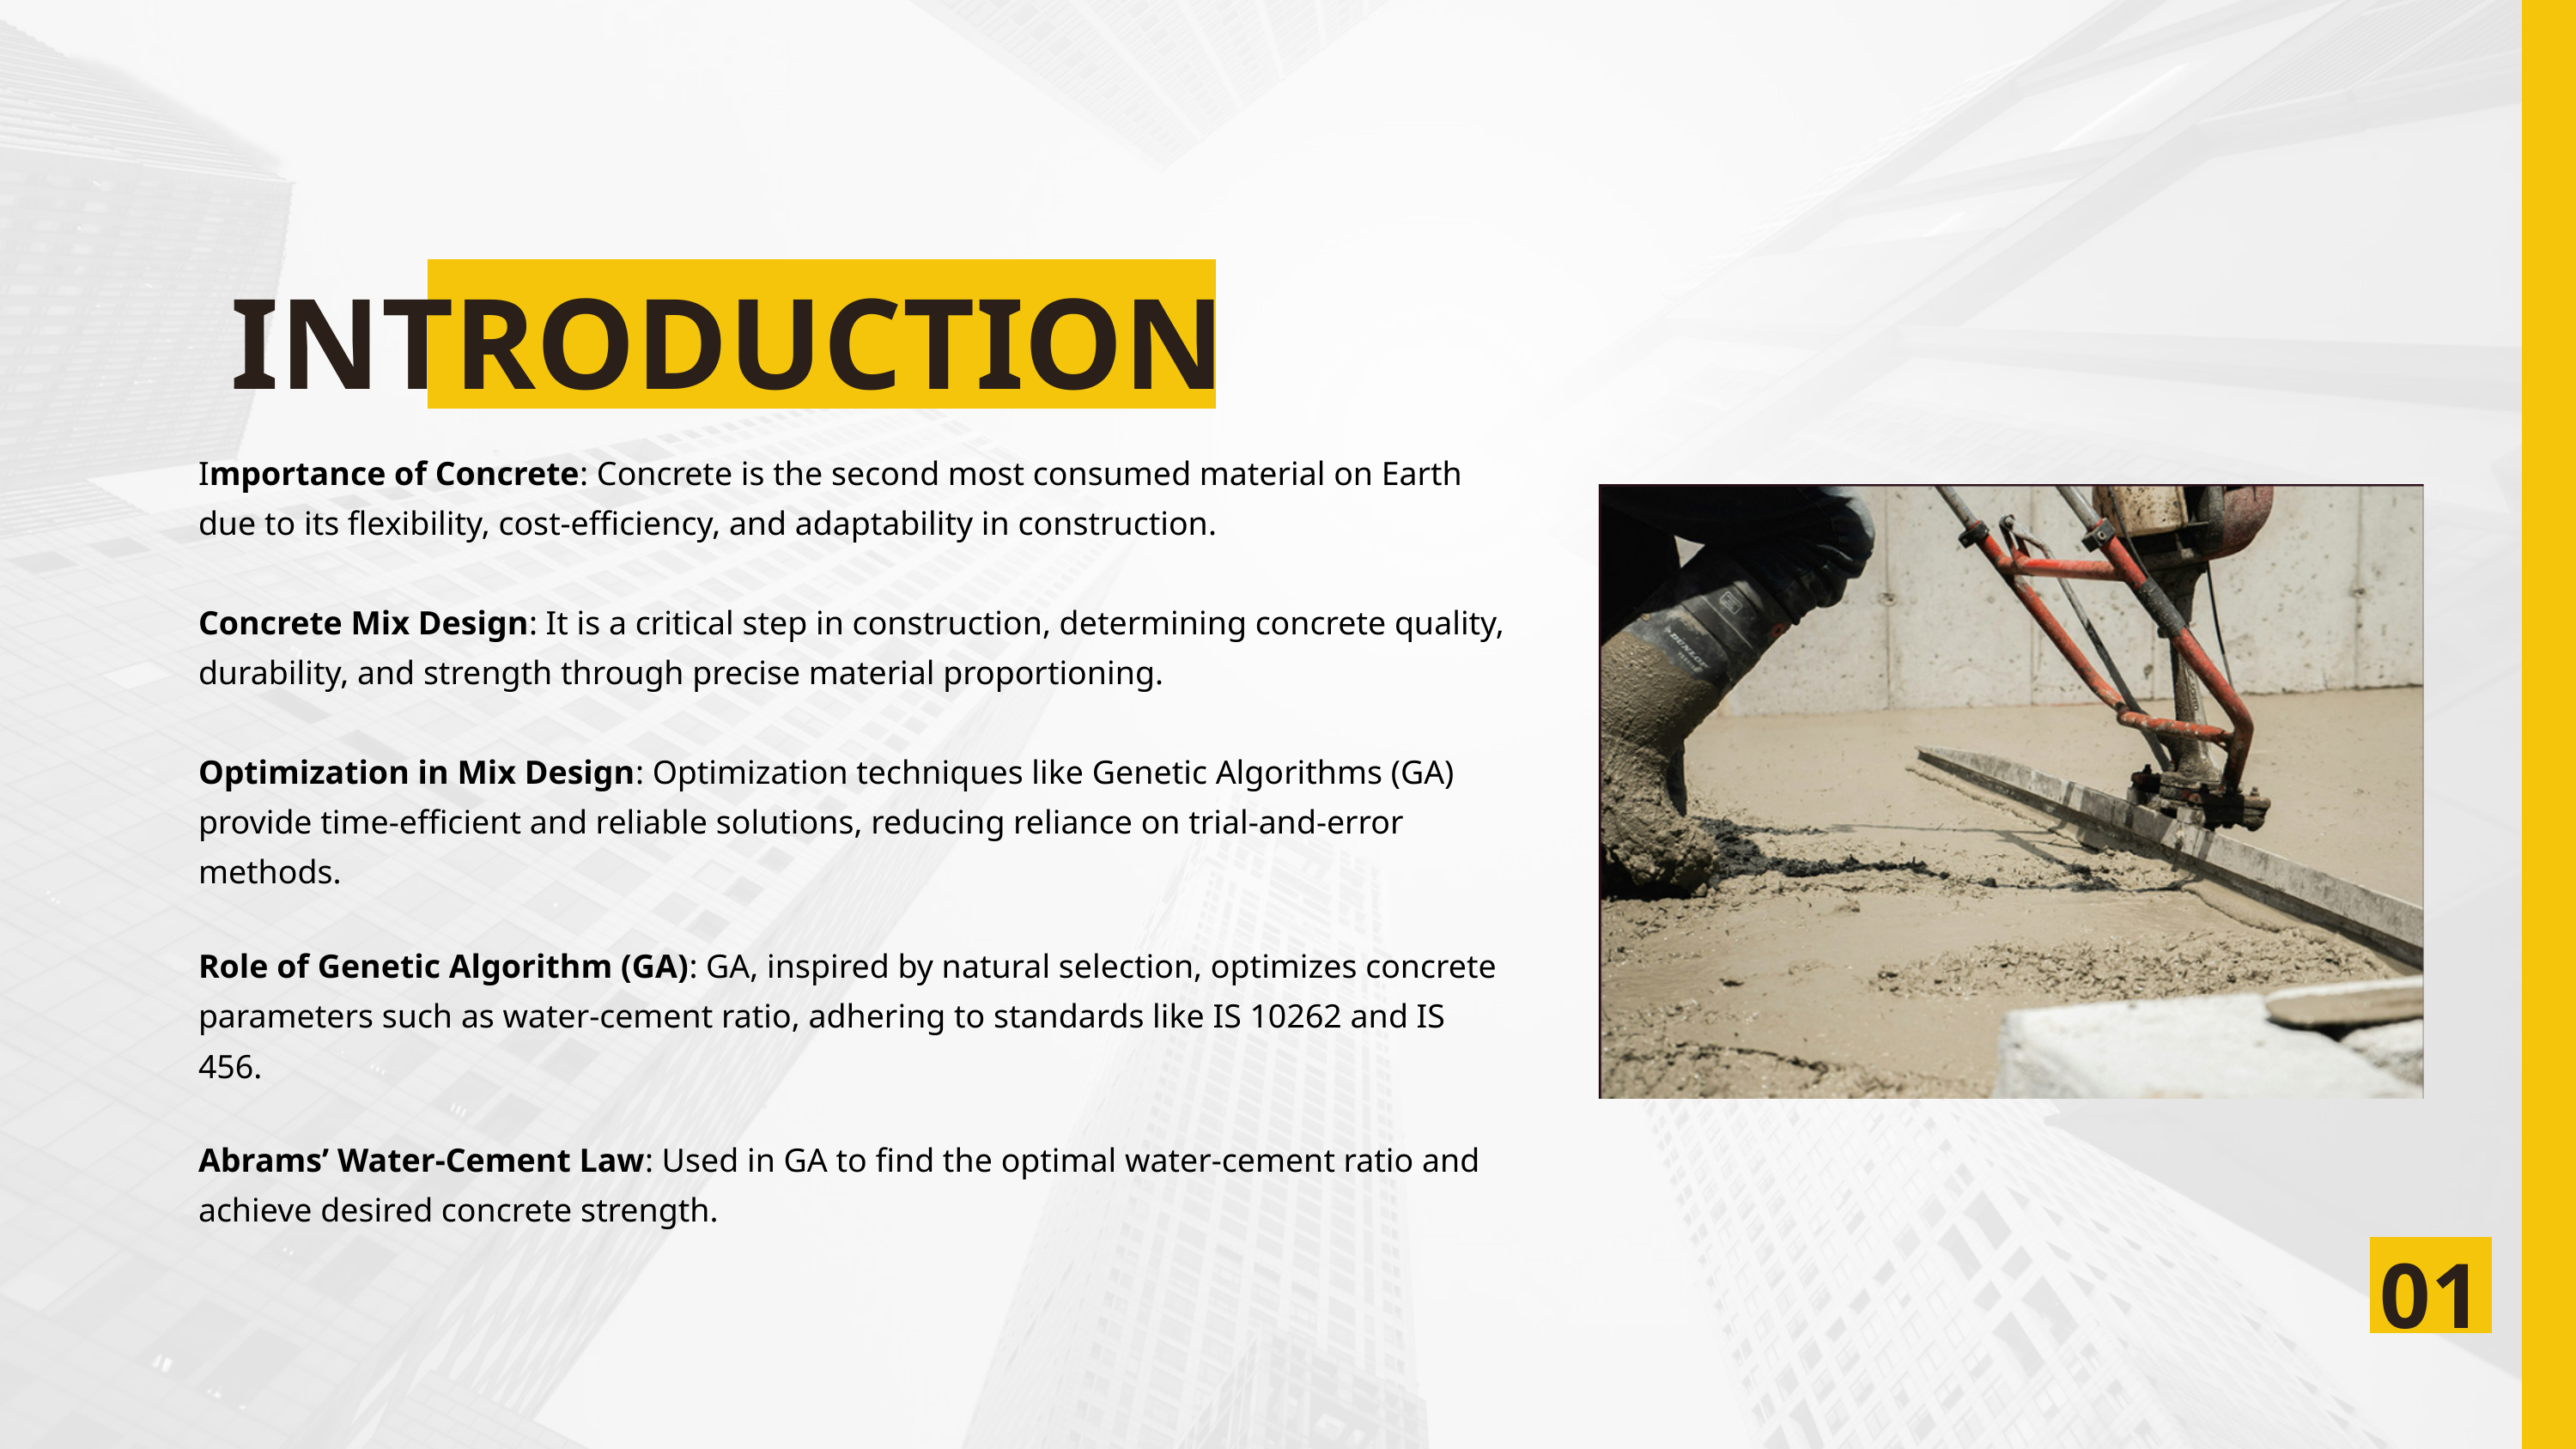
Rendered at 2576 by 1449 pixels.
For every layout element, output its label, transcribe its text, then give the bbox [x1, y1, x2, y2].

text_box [2521, 0, 2576, 1449]
text_box [1598, 484, 2424, 1099]
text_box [427, 258, 1216, 409]
text_box 01 [2351, 1221, 2512, 1347]
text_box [2370, 1236, 2493, 1334]
text_box [0, 0, 2521, 1449]
text_box Importance of Concrete: Concrete is the second most consumed material on Earth due to its flexibility, cost-efficiency, and adaptability in construction. Concrete Mix Design: It is a critical step in construction, determining concrete quality, durability, and strength through precise material proportioning. Optimization in Mix Design: Optimization techniques like Genetic Algorithms (GA) provide time-efficient and reliable solutions, reducing reliance on trial-and-error methods. Role of Genetic Algorithm (GA): GA, inspired by natural selection, optimizes concrete parameters such as water-cement ratio, adhering to standards like IS 10262 and IS 456. Abrams’ Water-Cement Law: Used in GA to find the optimal water-cement ratio and achieve desired concrete strength. [198, 441, 1518, 1407]
text_box INTRODUCTION [197, 239, 1560, 415]
